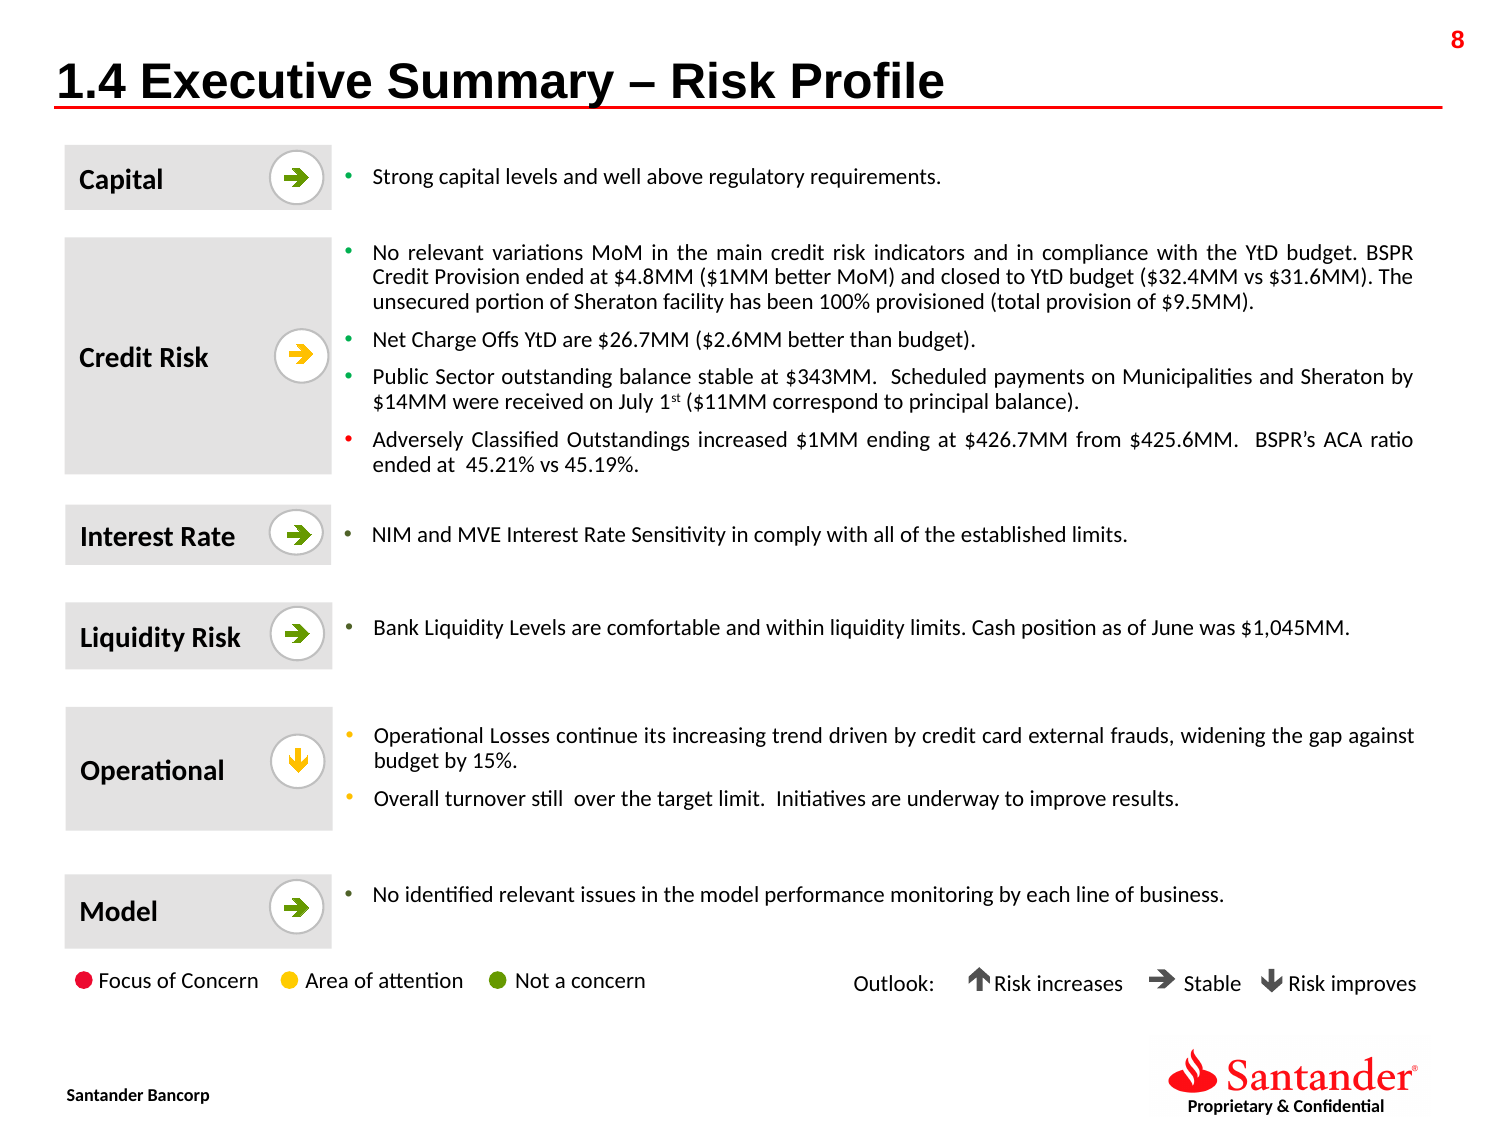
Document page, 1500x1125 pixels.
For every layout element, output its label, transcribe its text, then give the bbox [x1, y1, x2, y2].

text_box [64, 144, 1416, 211]
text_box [65, 706, 1417, 831]
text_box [64, 504, 1416, 566]
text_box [74, 965, 676, 994]
picture [1149, 1035, 1431, 1117]
text_box 1.4 Executive Summary – Risk Profile [41, 40, 1500, 116]
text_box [64, 602, 1417, 670]
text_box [64, 874, 1416, 949]
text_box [853, 966, 1419, 997]
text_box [64, 237, 1416, 480]
